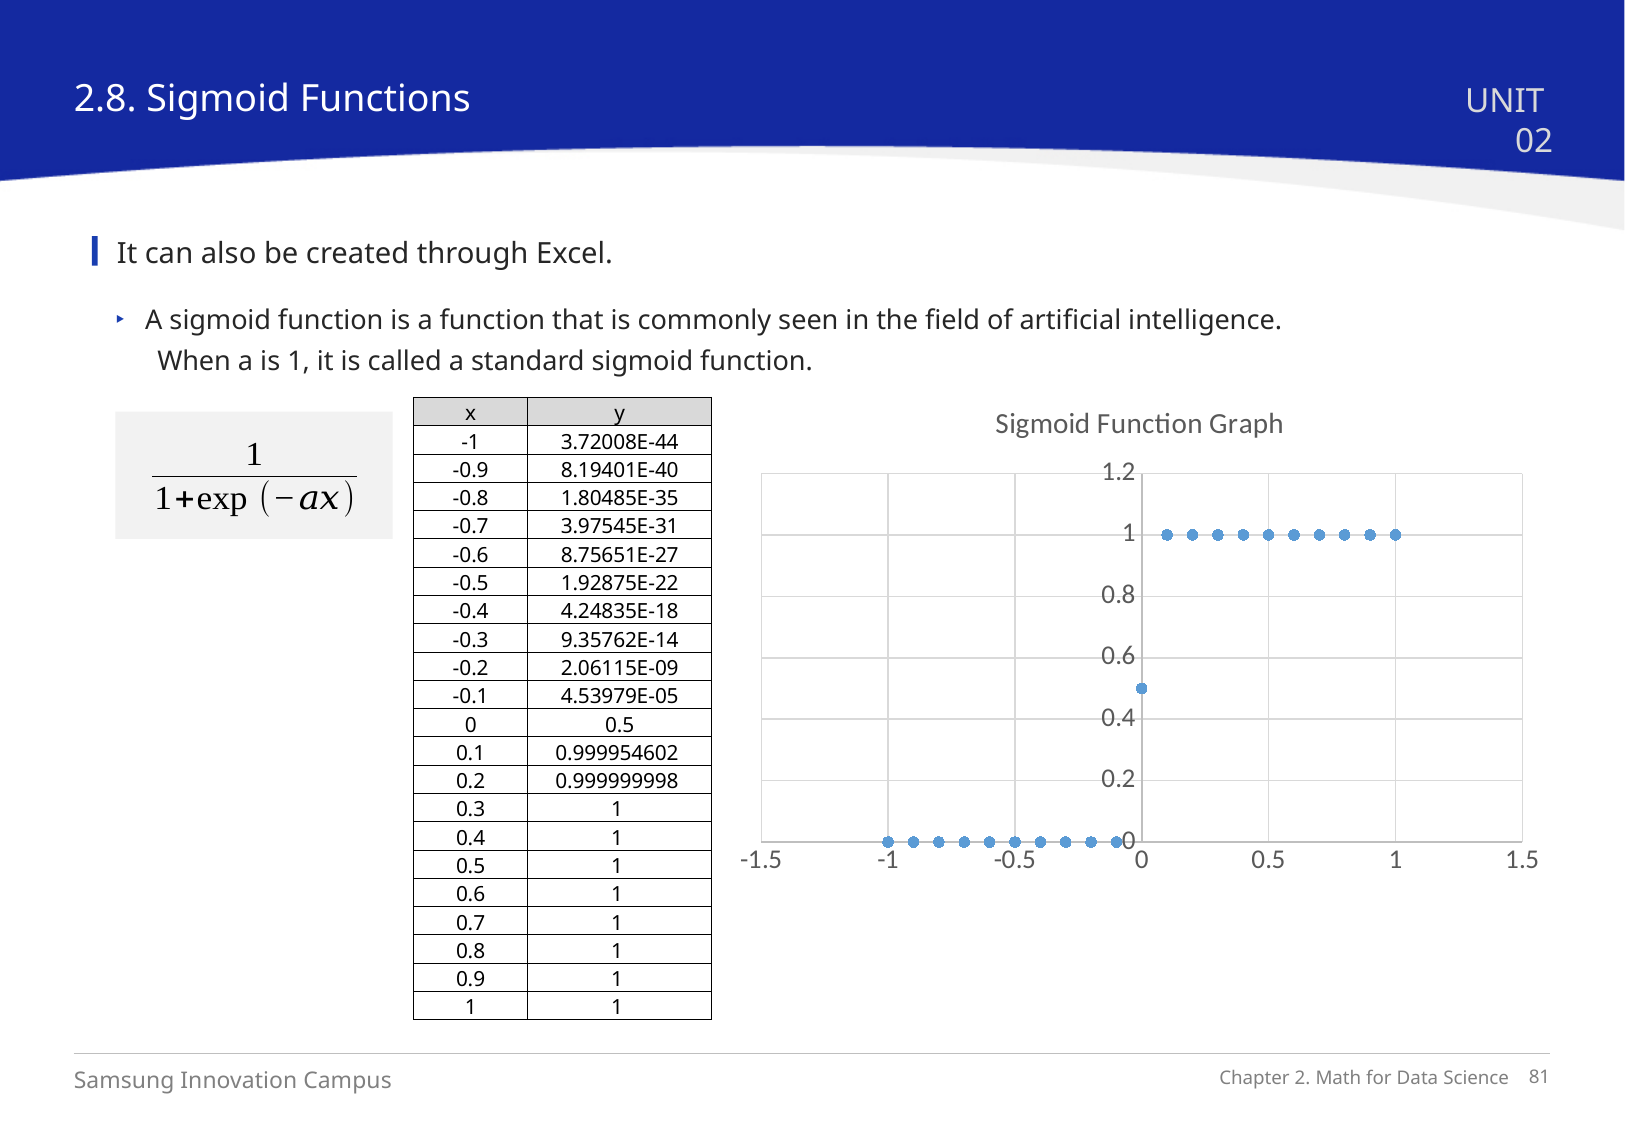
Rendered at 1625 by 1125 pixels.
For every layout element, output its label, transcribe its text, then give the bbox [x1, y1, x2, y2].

chart [723, 384, 1557, 885]
table_cell 0.2 [414, 766, 527, 793]
table_cell -0.6 [414, 539, 527, 567]
text_box A sigmoid function is a function that is commonly seen in the field of artificial intelligence. When a is 1, it is called a standard sigmoid function. [114, 290, 1532, 389]
table_cell 0.1 [414, 737, 527, 765]
table_cell 1.92875E-22 [528, 568, 711, 595]
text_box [73, 73, 1554, 120]
table_cell 1.80485E-35 [528, 483, 711, 510]
table_cell 0.3 [414, 794, 527, 821]
table_cell -1 [414, 426, 527, 454]
table_cell 1 [528, 992, 711, 1019]
table_cell 0 [414, 709, 527, 736]
table_cell 1 [528, 879, 711, 906]
table_cell -0.4 [414, 596, 527, 623]
table_header y [528, 398, 711, 425]
table_cell 1 [528, 851, 711, 878]
table_cell 3.97545E-31 [528, 511, 711, 538]
table_cell 8.19401E-40 [528, 455, 711, 482]
text_box [114, 411, 394, 540]
table_cell -0.3 [414, 624, 527, 652]
table_cell -0.2 [414, 653, 527, 680]
table_cell 0.9 [414, 964, 527, 991]
table_header x [414, 398, 527, 425]
table_cell 2.06115E-09 [528, 653, 711, 680]
table_cell -0.8 [414, 483, 527, 510]
table_cell -0.9 [414, 455, 527, 482]
table_cell 4.53979E-05 [528, 681, 711, 708]
table_cell -0.1 [414, 681, 527, 708]
table_cell 1 [528, 964, 711, 991]
table_cell 0.999954602 [528, 737, 711, 765]
table_cell 8.75651E-27 [528, 539, 711, 567]
table_cell 0.5 [414, 851, 527, 878]
table_cell 0.5 [528, 709, 711, 736]
picture [0, 0, 1625, 1125]
table_cell 1 [528, 822, 711, 850]
table_cell -0.5 [414, 568, 527, 595]
table_cell -0.7 [414, 511, 527, 538]
table_cell 0.999999998 [528, 766, 711, 793]
table_cell 4.24835E-18 [528, 596, 711, 623]
table_cell 3.72008E-44 [528, 426, 711, 454]
table_cell 0.4 [414, 822, 527, 850]
table_cell 9.35762E-14 [528, 624, 711, 652]
table_cell 0.6 [414, 879, 527, 906]
table_cell 1 [528, 935, 711, 963]
table_cell 1 [414, 992, 527, 1019]
table_cell 1 [528, 907, 711, 934]
table_cell 0.8 [414, 935, 527, 963]
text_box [91, 234, 1533, 270]
table_cell 1 [528, 794, 711, 821]
table_cell 0.7 [414, 907, 527, 934]
